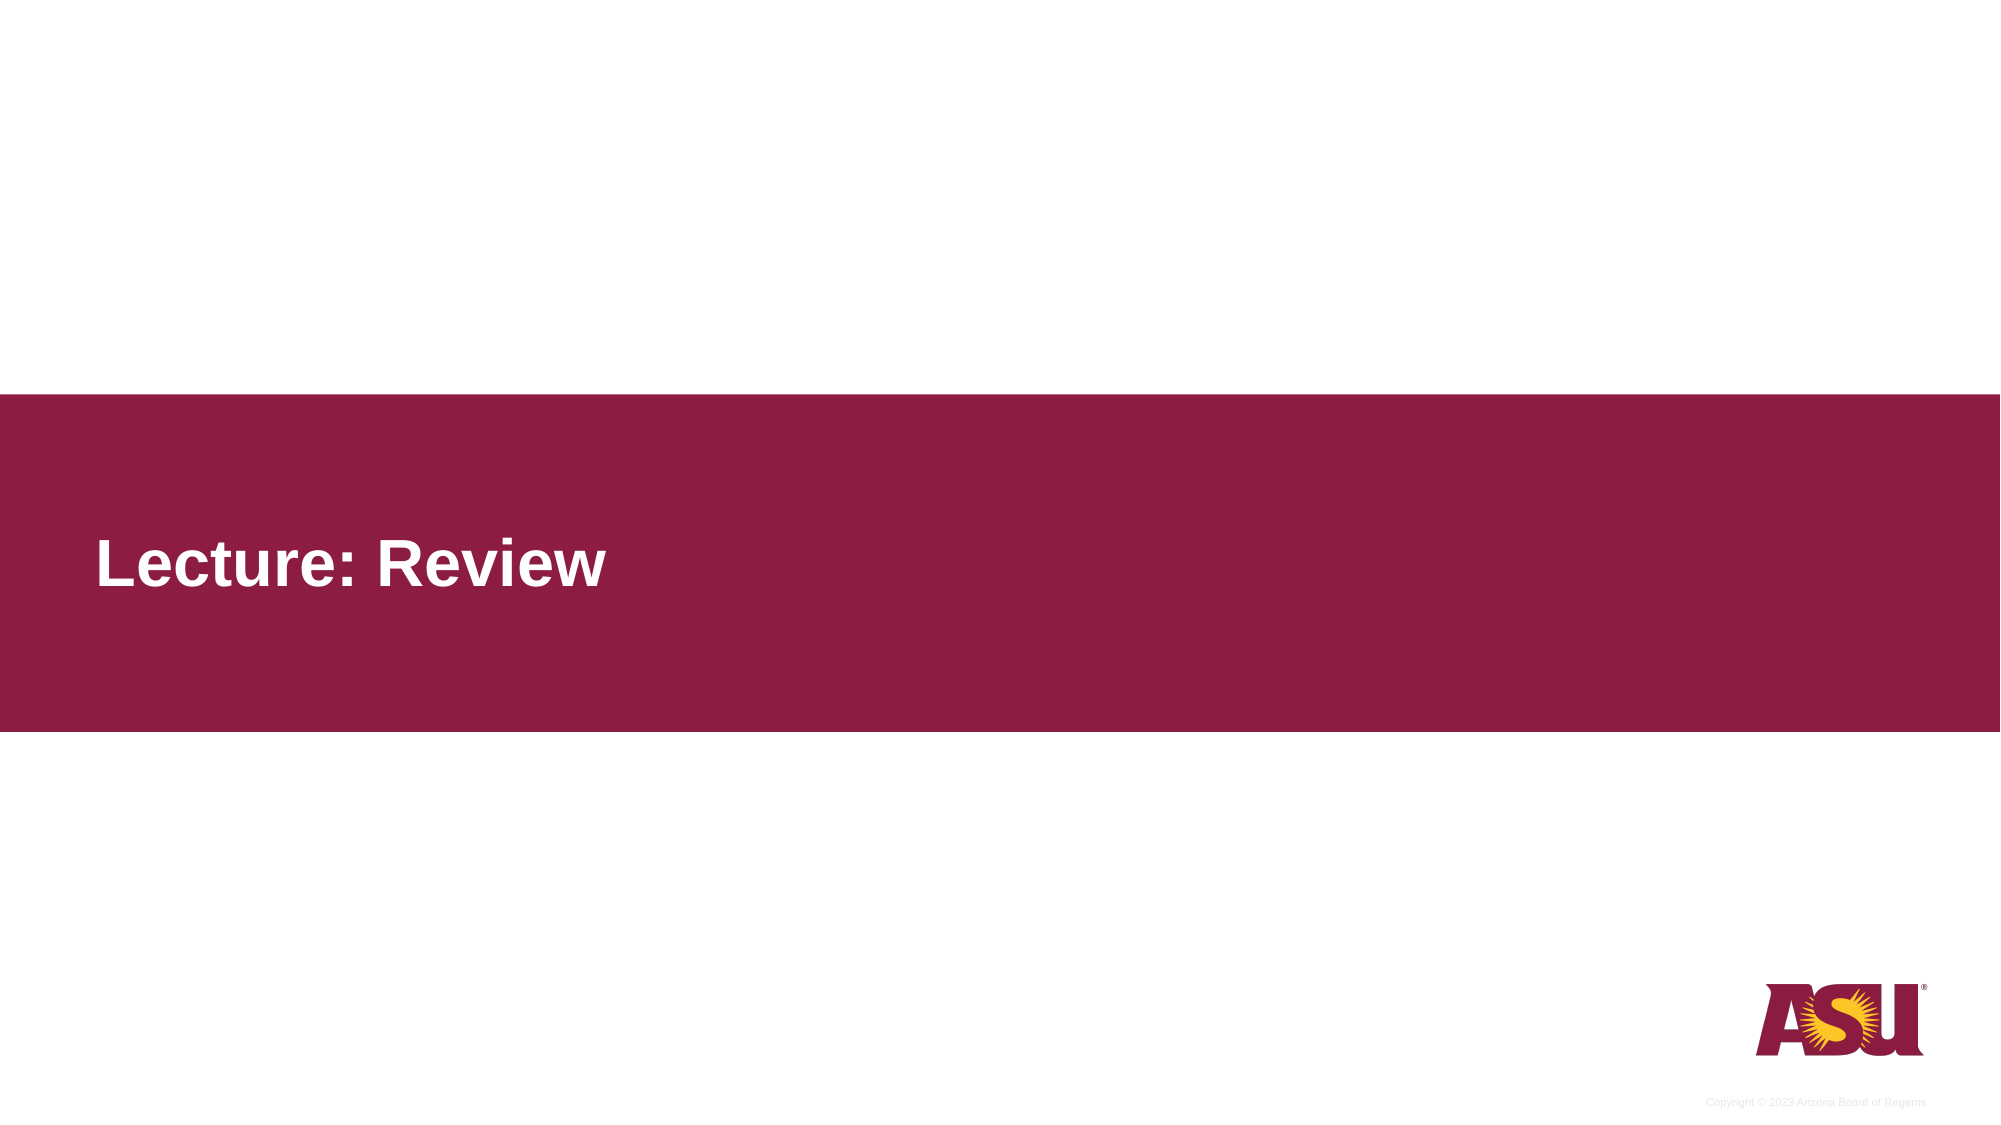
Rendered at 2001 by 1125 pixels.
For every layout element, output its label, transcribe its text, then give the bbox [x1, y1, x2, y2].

title Lecture: Review [95, 397, 1925, 732]
picture [1720, 948, 1938, 1091]
